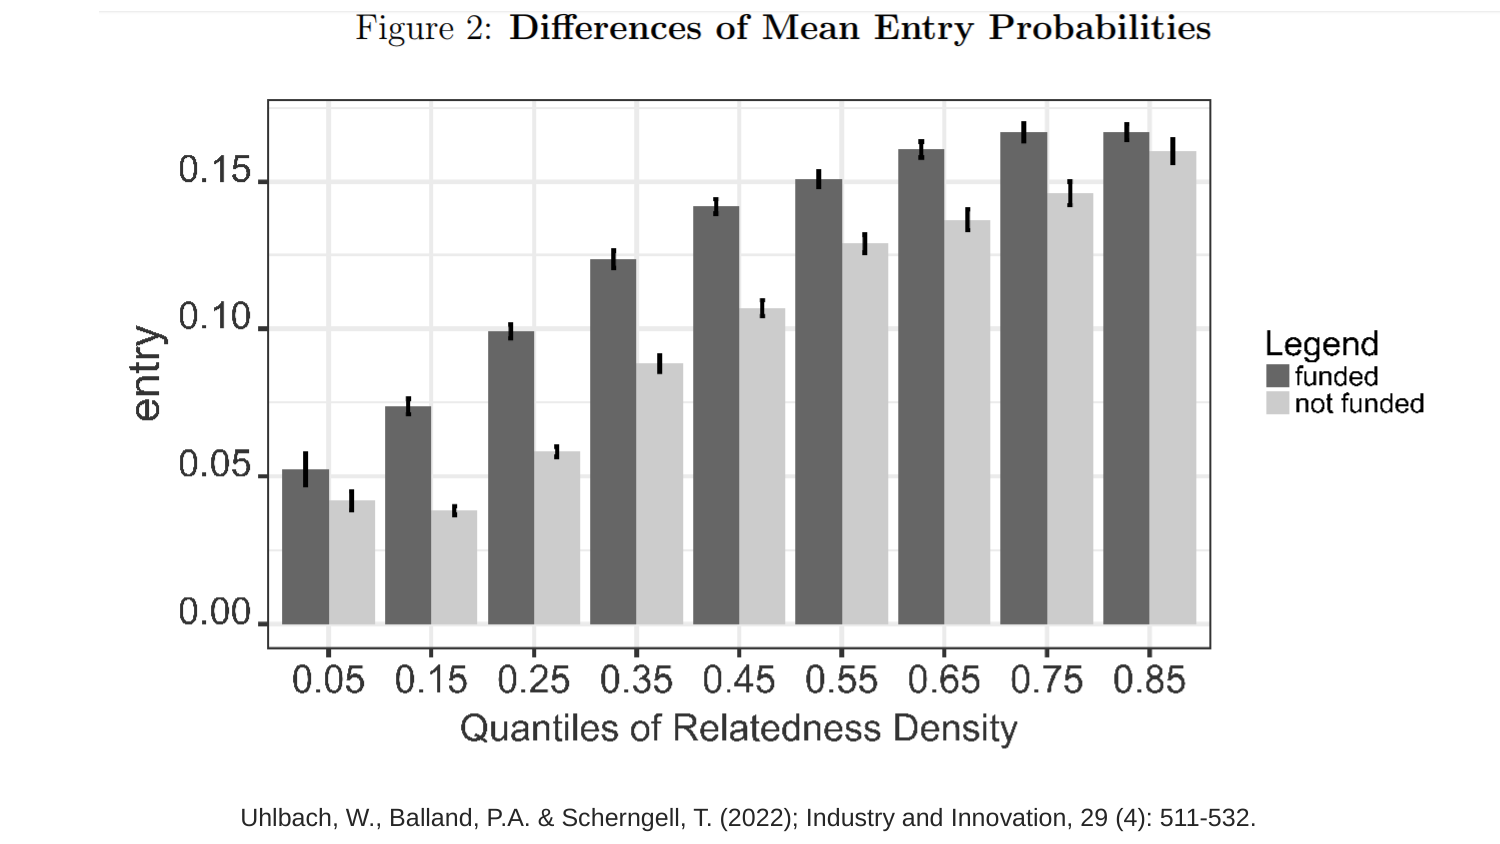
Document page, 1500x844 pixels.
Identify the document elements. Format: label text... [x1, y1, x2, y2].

text_box Uhlbach, W., Balland, P.A. & Scherngell, T. (2022); Industry and Innovation, 29 (4): 511-532. [0, 793, 1500, 839]
picture [99, 10, 1500, 770]
